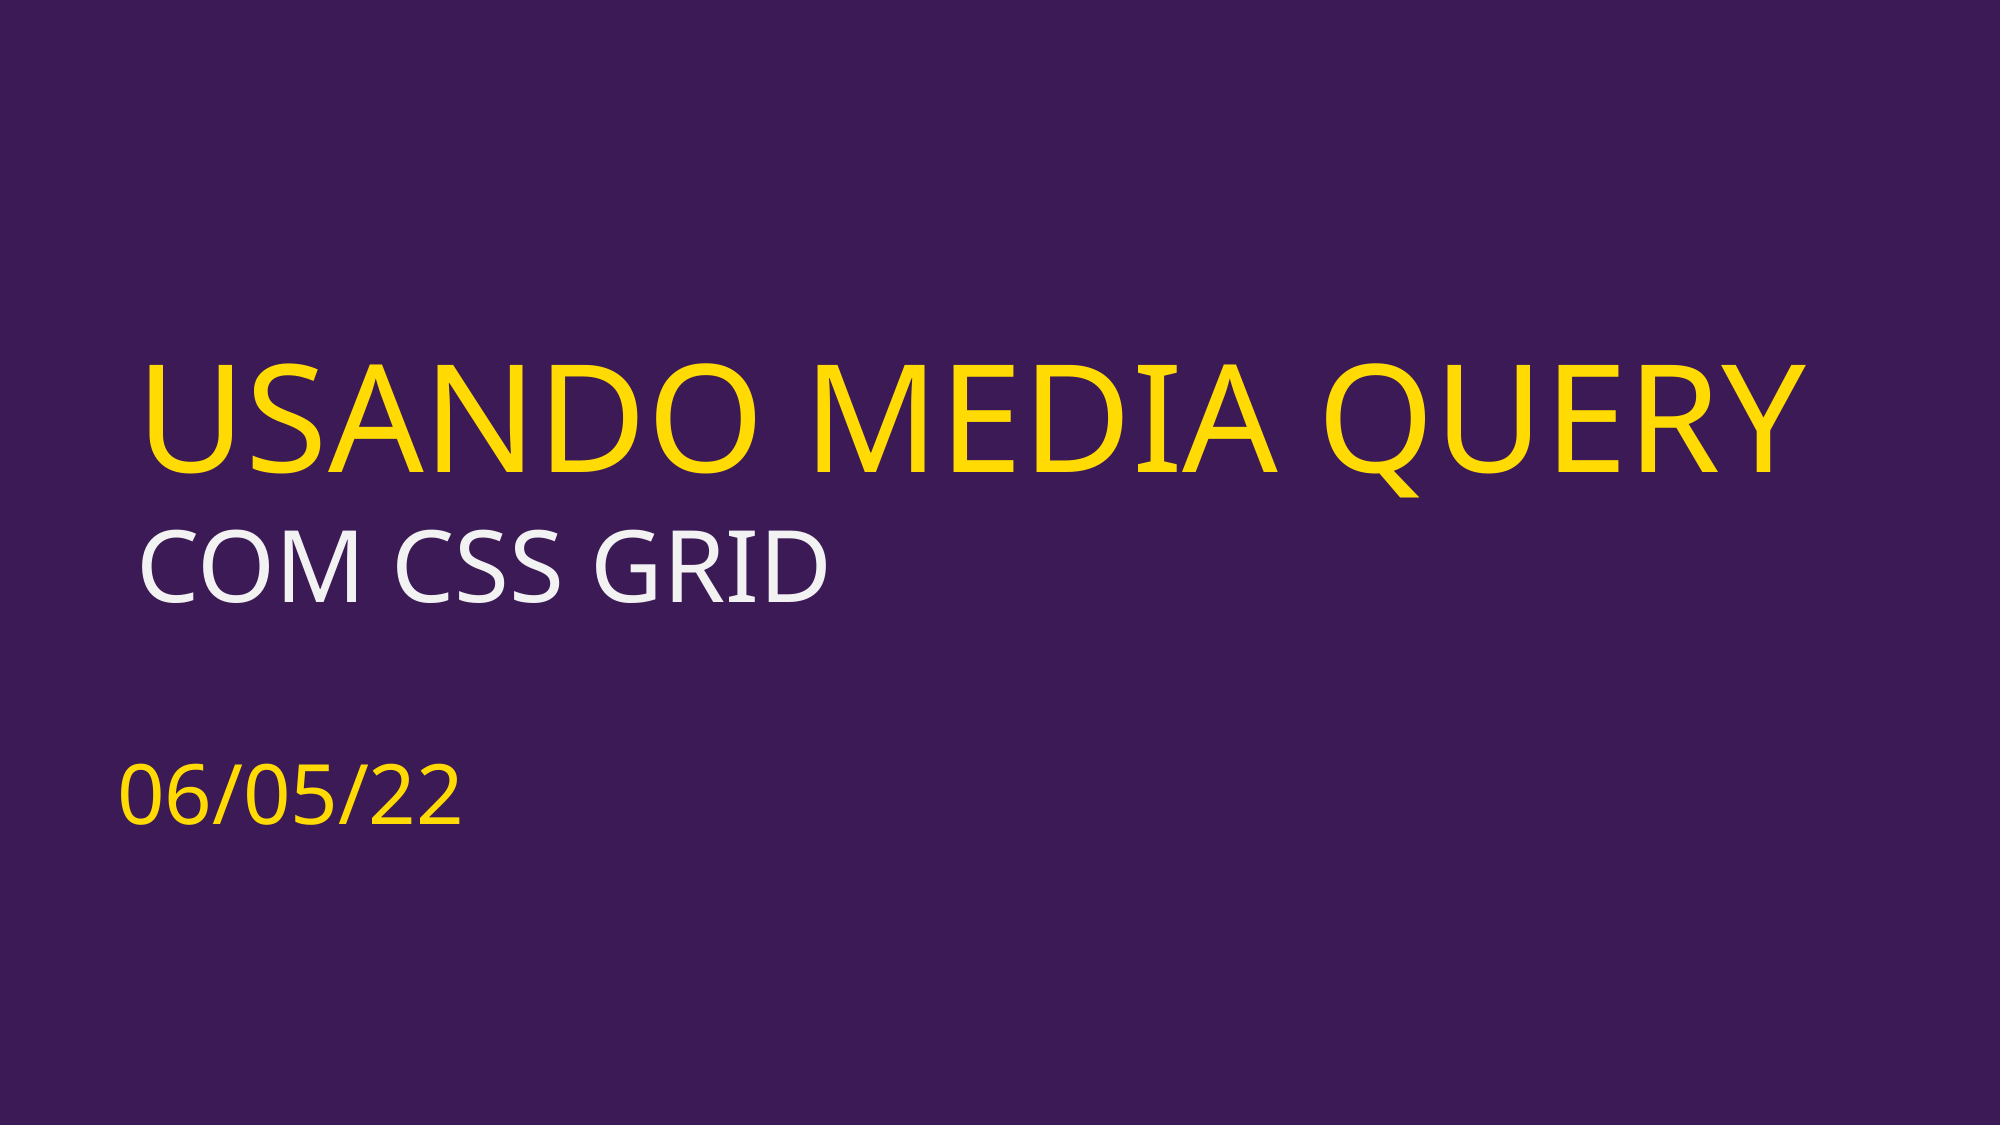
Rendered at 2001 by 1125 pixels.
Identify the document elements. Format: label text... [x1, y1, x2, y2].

text_box 06/05/22 [102, 734, 494, 849]
text_box USANDO MEDIA QUERY COM CSS GRID [121, 315, 1822, 631]
